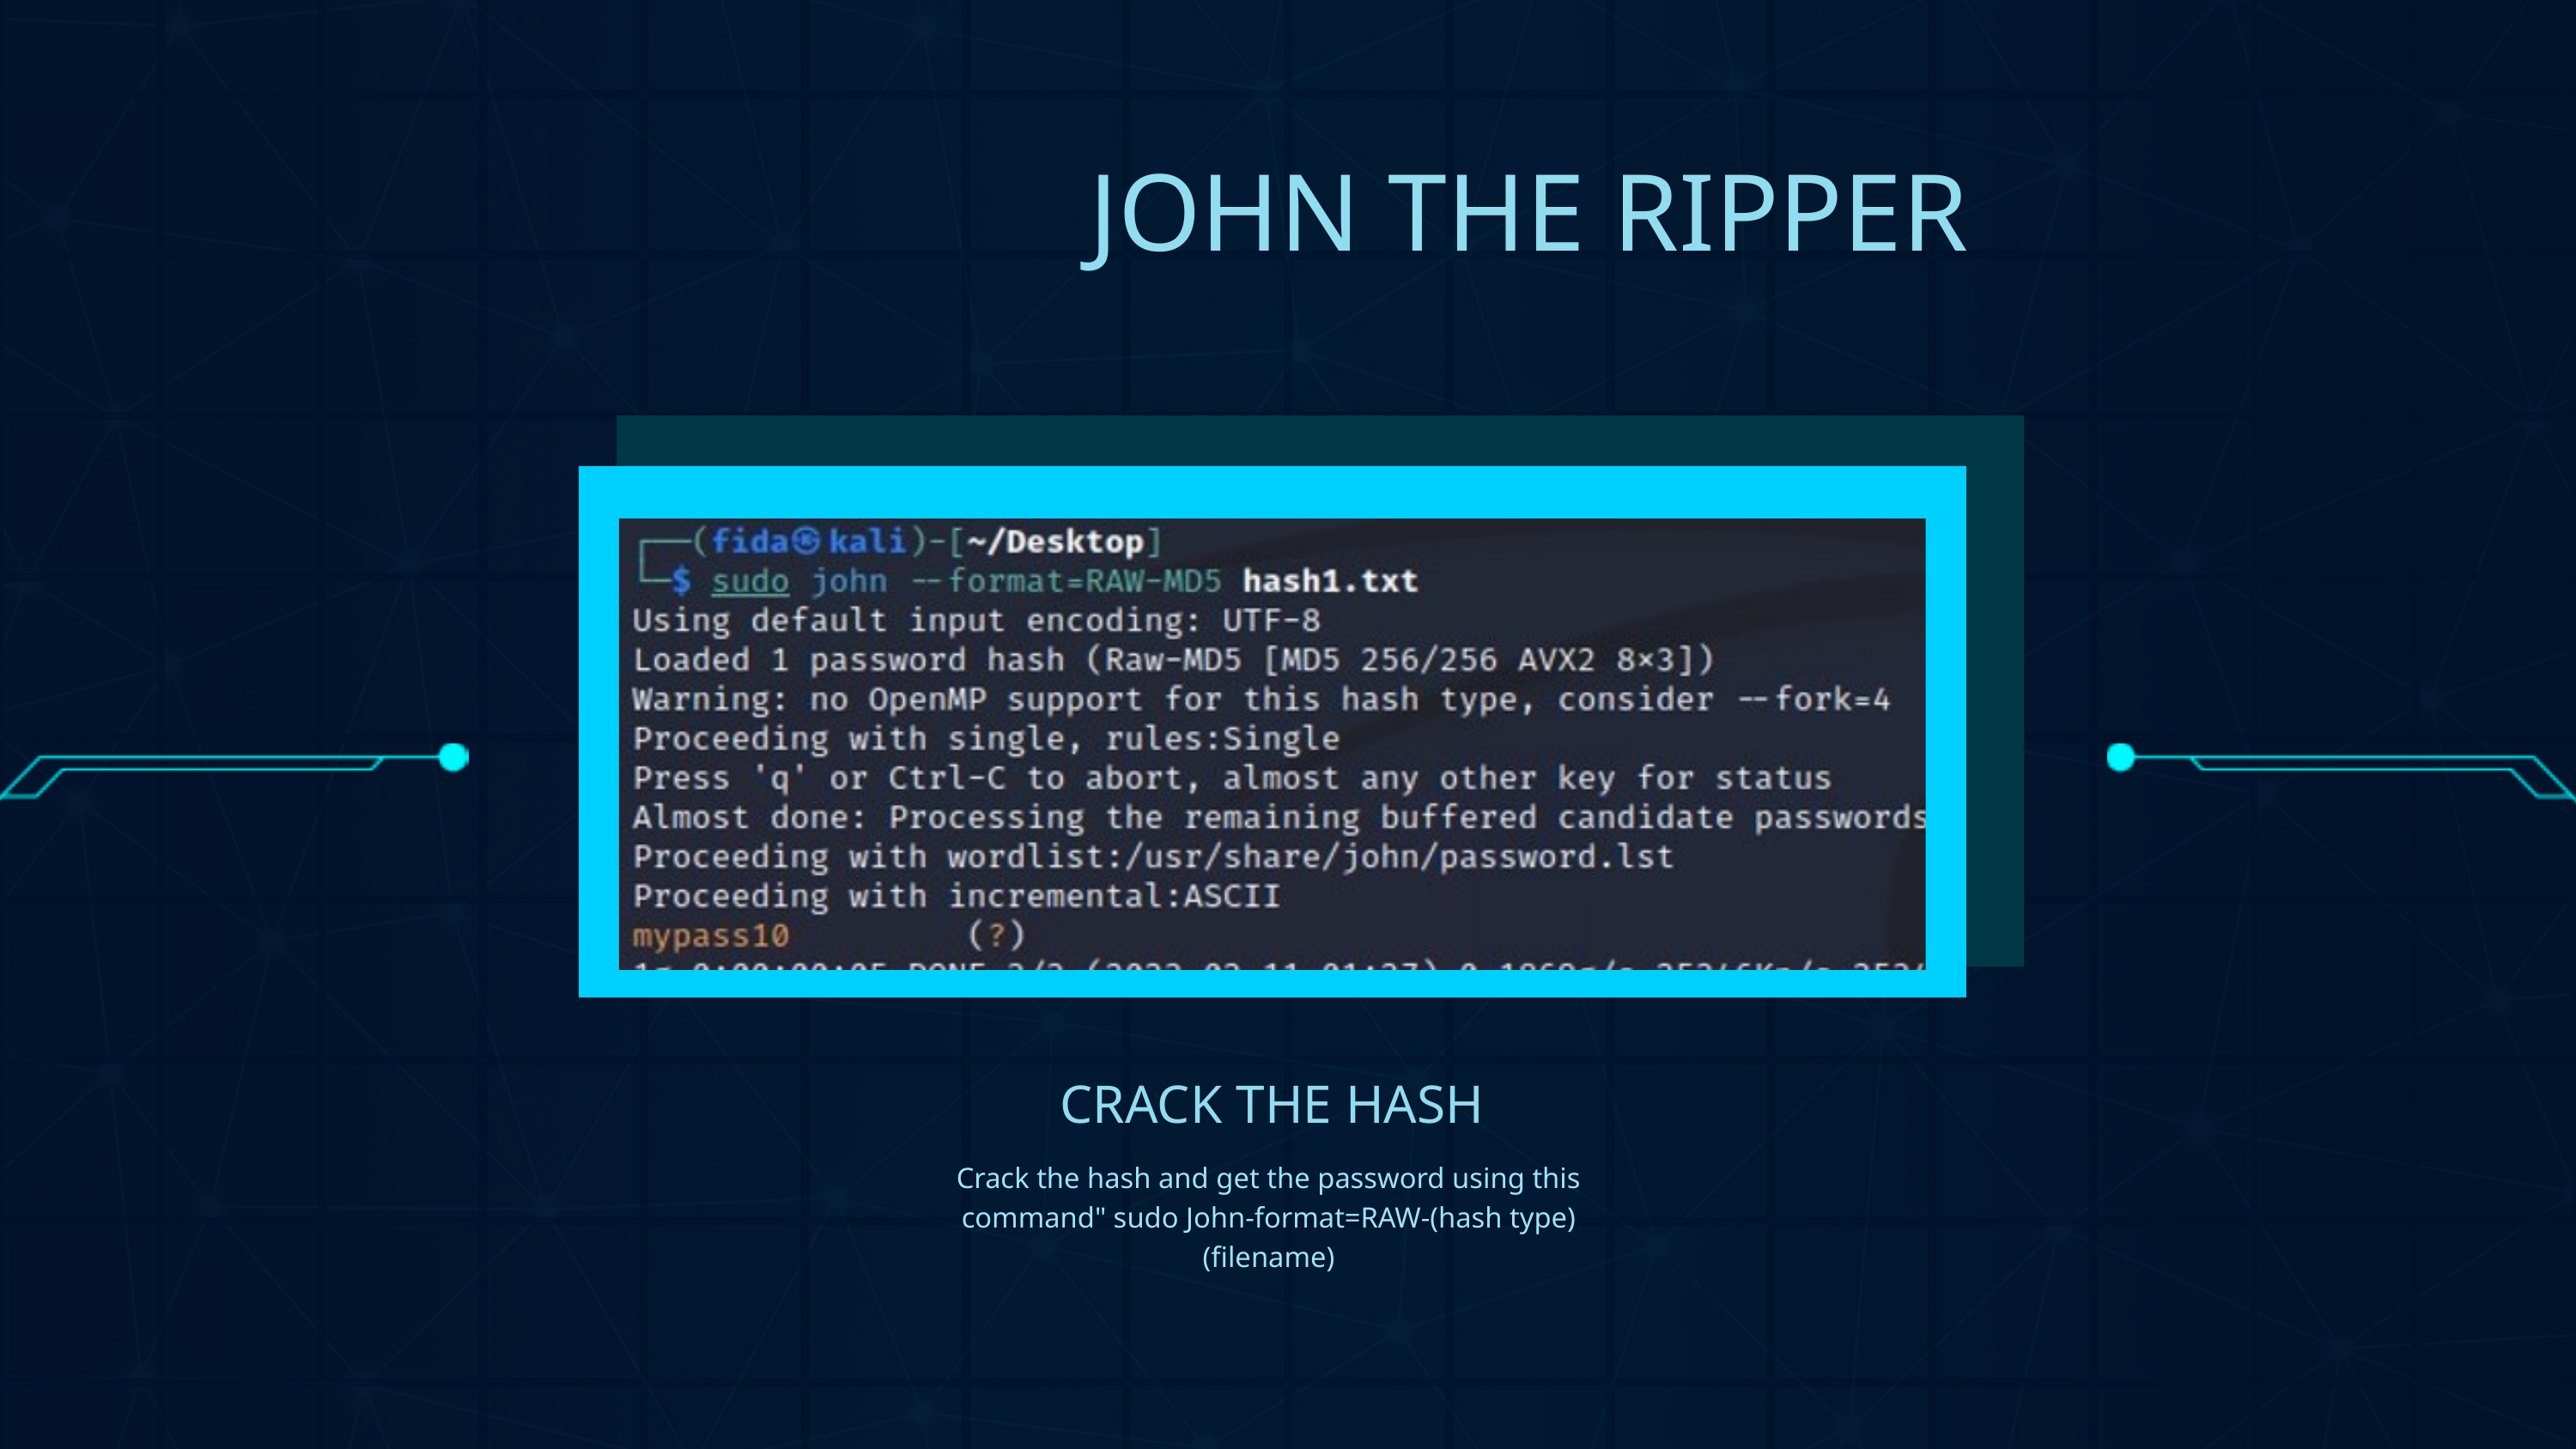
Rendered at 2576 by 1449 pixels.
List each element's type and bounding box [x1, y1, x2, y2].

text_box [578, 465, 1966, 997]
text_box [616, 415, 2025, 967]
picture [0, 0, 2576, 1449]
